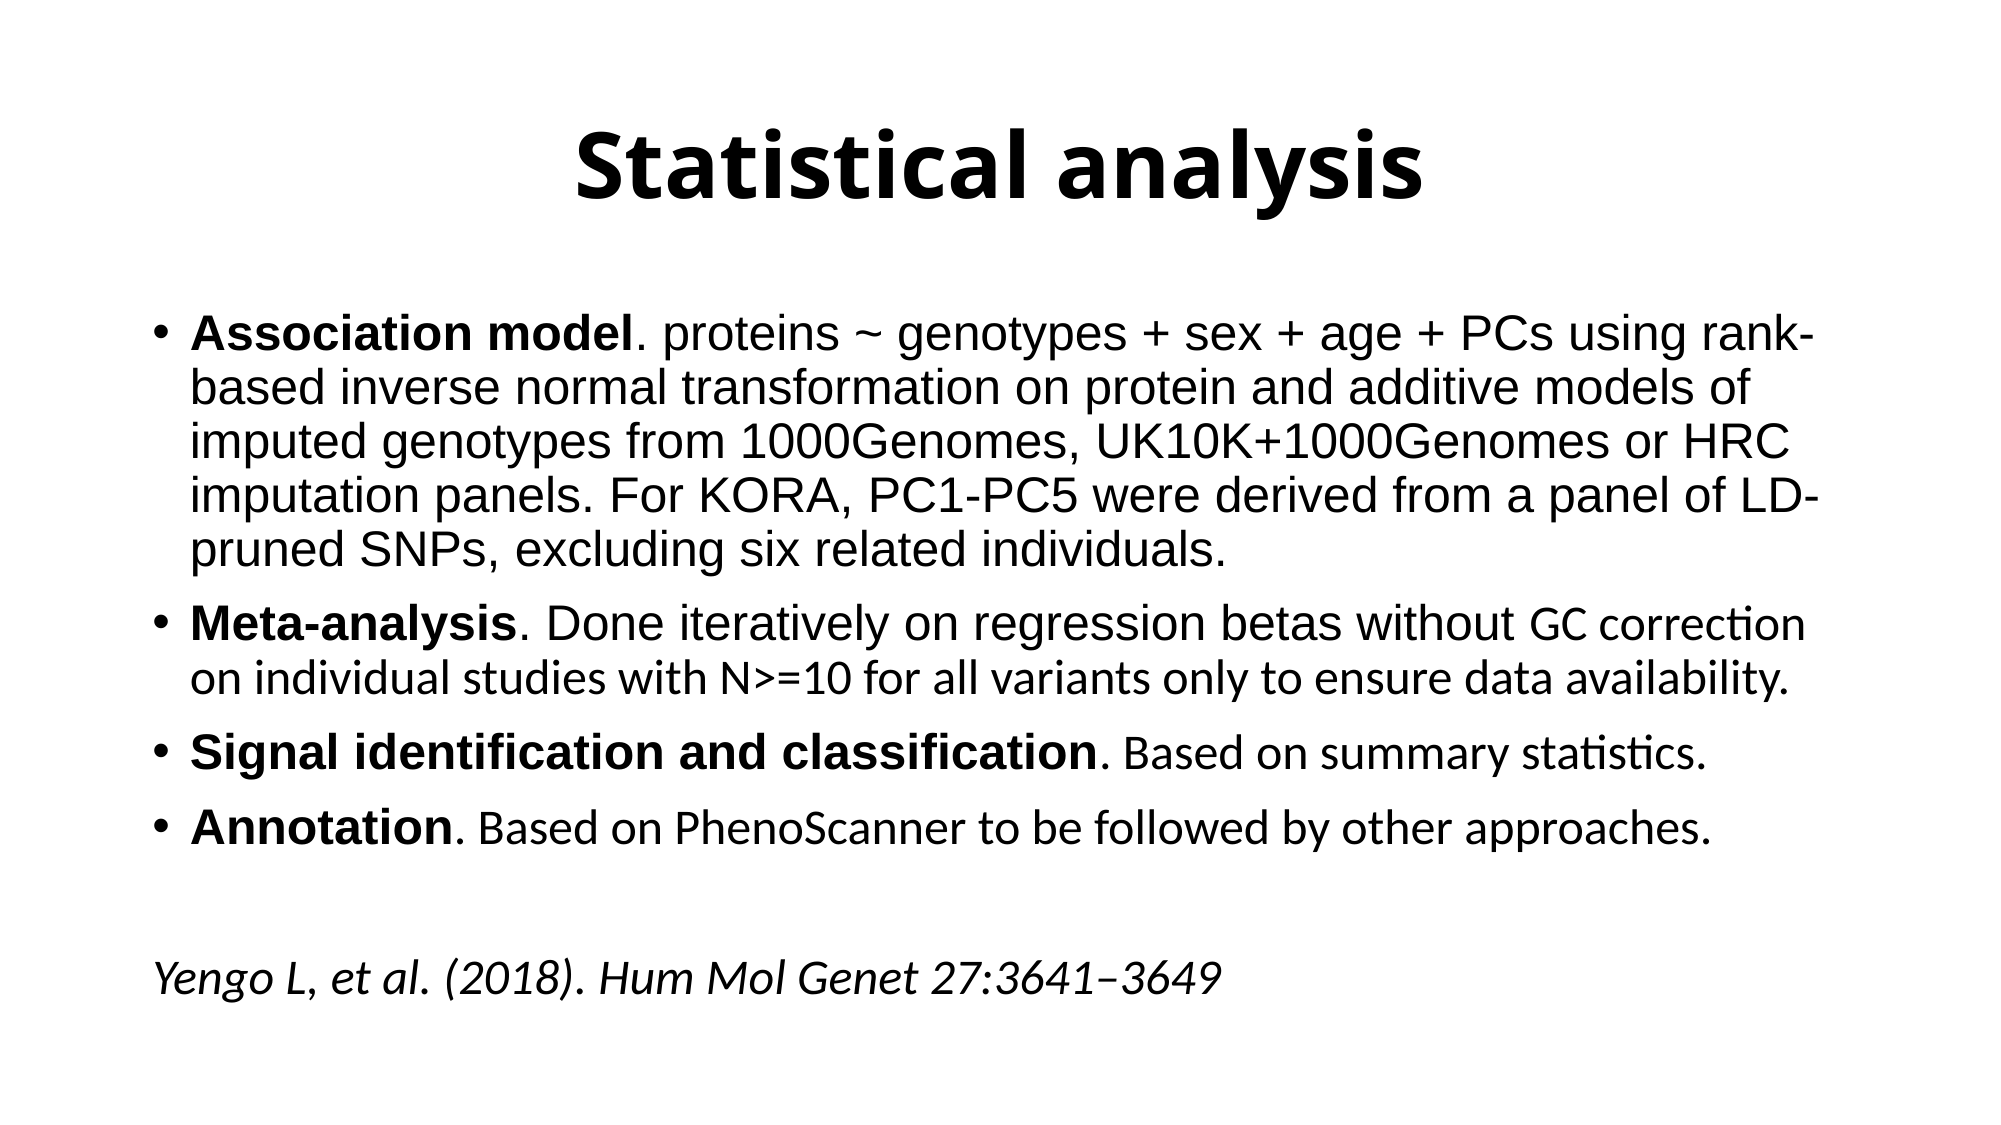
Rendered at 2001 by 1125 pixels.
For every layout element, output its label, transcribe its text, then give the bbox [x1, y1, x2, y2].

title Statistical analysis [137, 59, 1863, 278]
list Association model. proteins ~ genotypes + sex + age + PCs using rank-based inverse normal transformation on protein and additive models of imputed genotypes from 1000Genomes, UK10K+1000Genomes or HRC imputation panels. For KORA, PC1-PC5 were derived from a panel of LD-pruned SNPs, excluding six related individuals. Meta-analysis. Done iteratively on regression betas without GC correction on individual studies with N>=10 for all variants only to ensure data availability. Signal identification and classification. Based on summary statistics. Annotation. Based on PhenoScanner to be followed by other approaches. Yengo L, et al. (2018). Hum Mol Genet 27:3641–3649 [137, 299, 1863, 1014]
